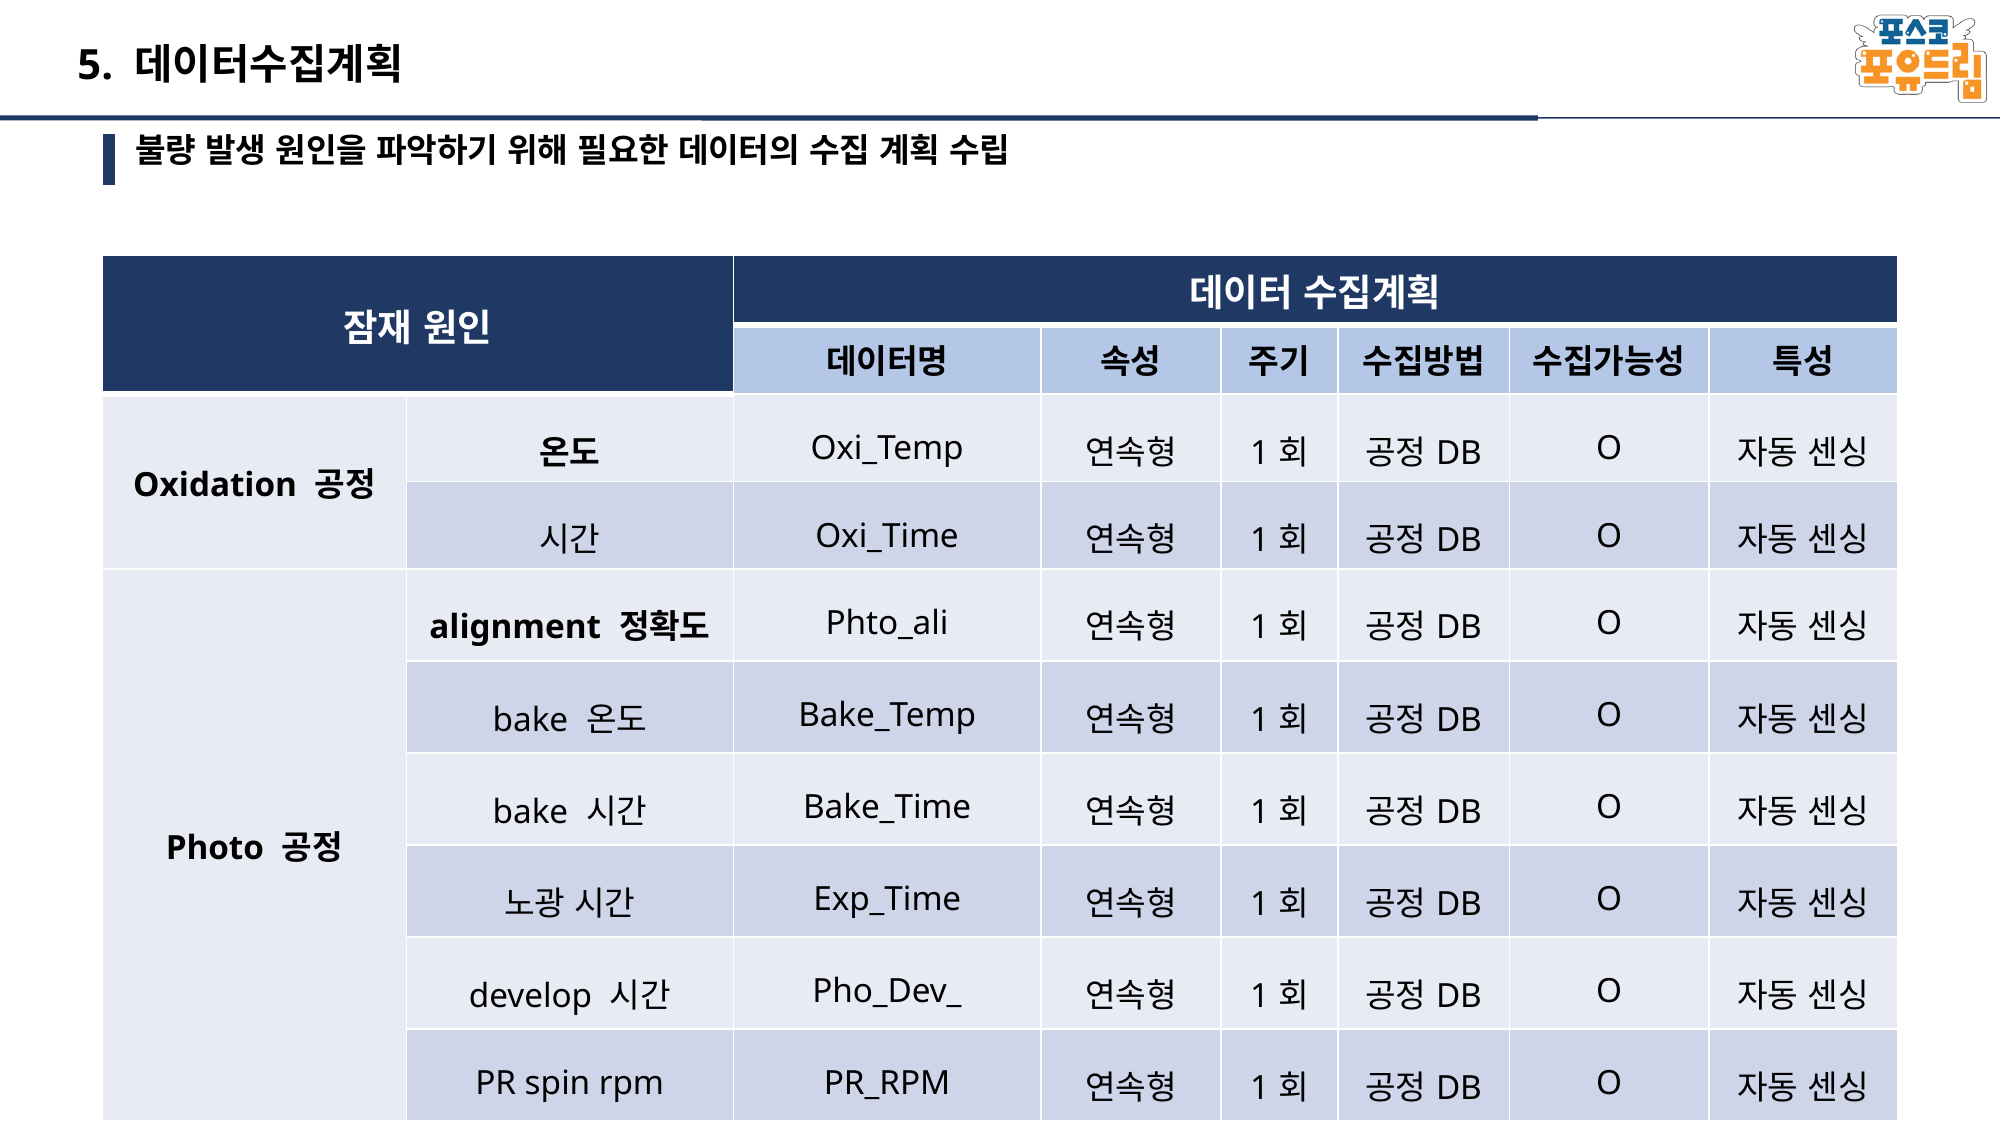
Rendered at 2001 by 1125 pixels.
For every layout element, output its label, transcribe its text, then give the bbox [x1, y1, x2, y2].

table_cell 공정DB [1339, 662, 1509, 752]
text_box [0, 117, 2000, 138]
table_cell O [1510, 754, 1708, 844]
table_cell 자동 센싱 [1710, 662, 1897, 752]
table_cell O [1510, 395, 1708, 481]
table_cell O [1510, 1030, 1708, 1120]
table_cell 연속형 [1042, 482, 1220, 568]
table_cell 1회 [1222, 846, 1337, 936]
table_cell O [1510, 570, 1708, 660]
table_cell 1회 [1222, 754, 1337, 844]
table_cell 자동 센싱 [1710, 846, 1897, 936]
table_cell Pho_Dev_ [734, 938, 1040, 1028]
table_cell O [1510, 938, 1708, 1028]
table_cell 연속형 [1042, 846, 1220, 936]
table_cell 1회 [1222, 570, 1337, 660]
table_cell 수집가능성 [1510, 328, 1708, 393]
table_cell 데이터명 [734, 328, 1040, 393]
table_cell 자동 센싱 [1710, 1030, 1897, 1120]
text_box 불량 발생 원인을 파악하기 위해 필요한 데이터의 수집 계획 수립 [120, 138, 1922, 177]
table_cell 공정DB [1339, 482, 1509, 568]
table_cell Exp_Time [734, 846, 1040, 936]
table_cell 수집방법 [1339, 328, 1509, 393]
table_cell 공정DB [1339, 1030, 1509, 1120]
table_cell PR_RPM [734, 1030, 1040, 1120]
table_cell 1회 [1222, 482, 1337, 568]
picture [1844, 5, 1991, 106]
table_cell 1회 [1222, 1030, 1337, 1120]
table_header 데이터 수집계획 [734, 256, 1897, 322]
table_cell Oxi_Temp [734, 395, 1040, 481]
table_cell O [1510, 482, 1708, 568]
table_header 잠재 원인 [103, 256, 733, 391]
table_cell 노광 시간 [407, 846, 733, 936]
table_cell 연속형 [1042, 395, 1220, 481]
table_cell 연속형 [1042, 570, 1220, 660]
table_cell bake 온도 [407, 662, 733, 752]
table_cell 자동 센싱 [1710, 395, 1897, 481]
table_cell 공정DB [1339, 570, 1509, 660]
table_cell O [1510, 846, 1708, 936]
table_cell bake 시간 [407, 754, 733, 844]
table_cell Bake_Time [734, 754, 1040, 844]
table_cell 속성 [1042, 328, 1220, 393]
table_cell 온도 [407, 397, 733, 481]
table_cell 연속형 [1042, 754, 1220, 844]
table_cell 시간 [407, 482, 733, 568]
table_cell 자동 센싱 [1710, 938, 1897, 1028]
table_cell Oxidation 공정 [103, 397, 406, 568]
table_cell 공정DB [1339, 938, 1509, 1028]
table_cell 1회 [1222, 938, 1337, 1028]
table_cell 특성 [1710, 328, 1897, 393]
table_cell 1회 [1222, 662, 1337, 752]
table_cell O [1510, 662, 1708, 752]
table_cell Oxi_Time [734, 482, 1040, 568]
table_cell 주기 [1222, 328, 1337, 393]
table_cell develop 시간 [407, 938, 733, 1028]
table_cell 자동 센싱 [1710, 570, 1897, 660]
table_cell 공정DB [1339, 846, 1509, 936]
table_cell 공정DB [1339, 395, 1509, 481]
table_cell alignment 정확도 [407, 570, 733, 660]
table_cell Phto_ali [734, 570, 1040, 660]
text_box 5. 데이터수집계획 [62, 36, 1442, 108]
table_cell 자동 센싱 [1710, 482, 1897, 568]
table_cell PR spin rpm [407, 1030, 733, 1120]
table_cell Bake_Temp [734, 662, 1040, 752]
table_cell Photo 공정 [103, 570, 406, 1120]
table_cell 연속형 [1042, 938, 1220, 1028]
table_cell 1회 [1222, 395, 1337, 481]
table_cell 연속형 [1042, 1030, 1220, 1120]
table_cell 연속형 [1042, 662, 1220, 752]
table_cell 공정DB [1339, 754, 1509, 844]
table_cell 자동 센싱 [1710, 754, 1897, 844]
